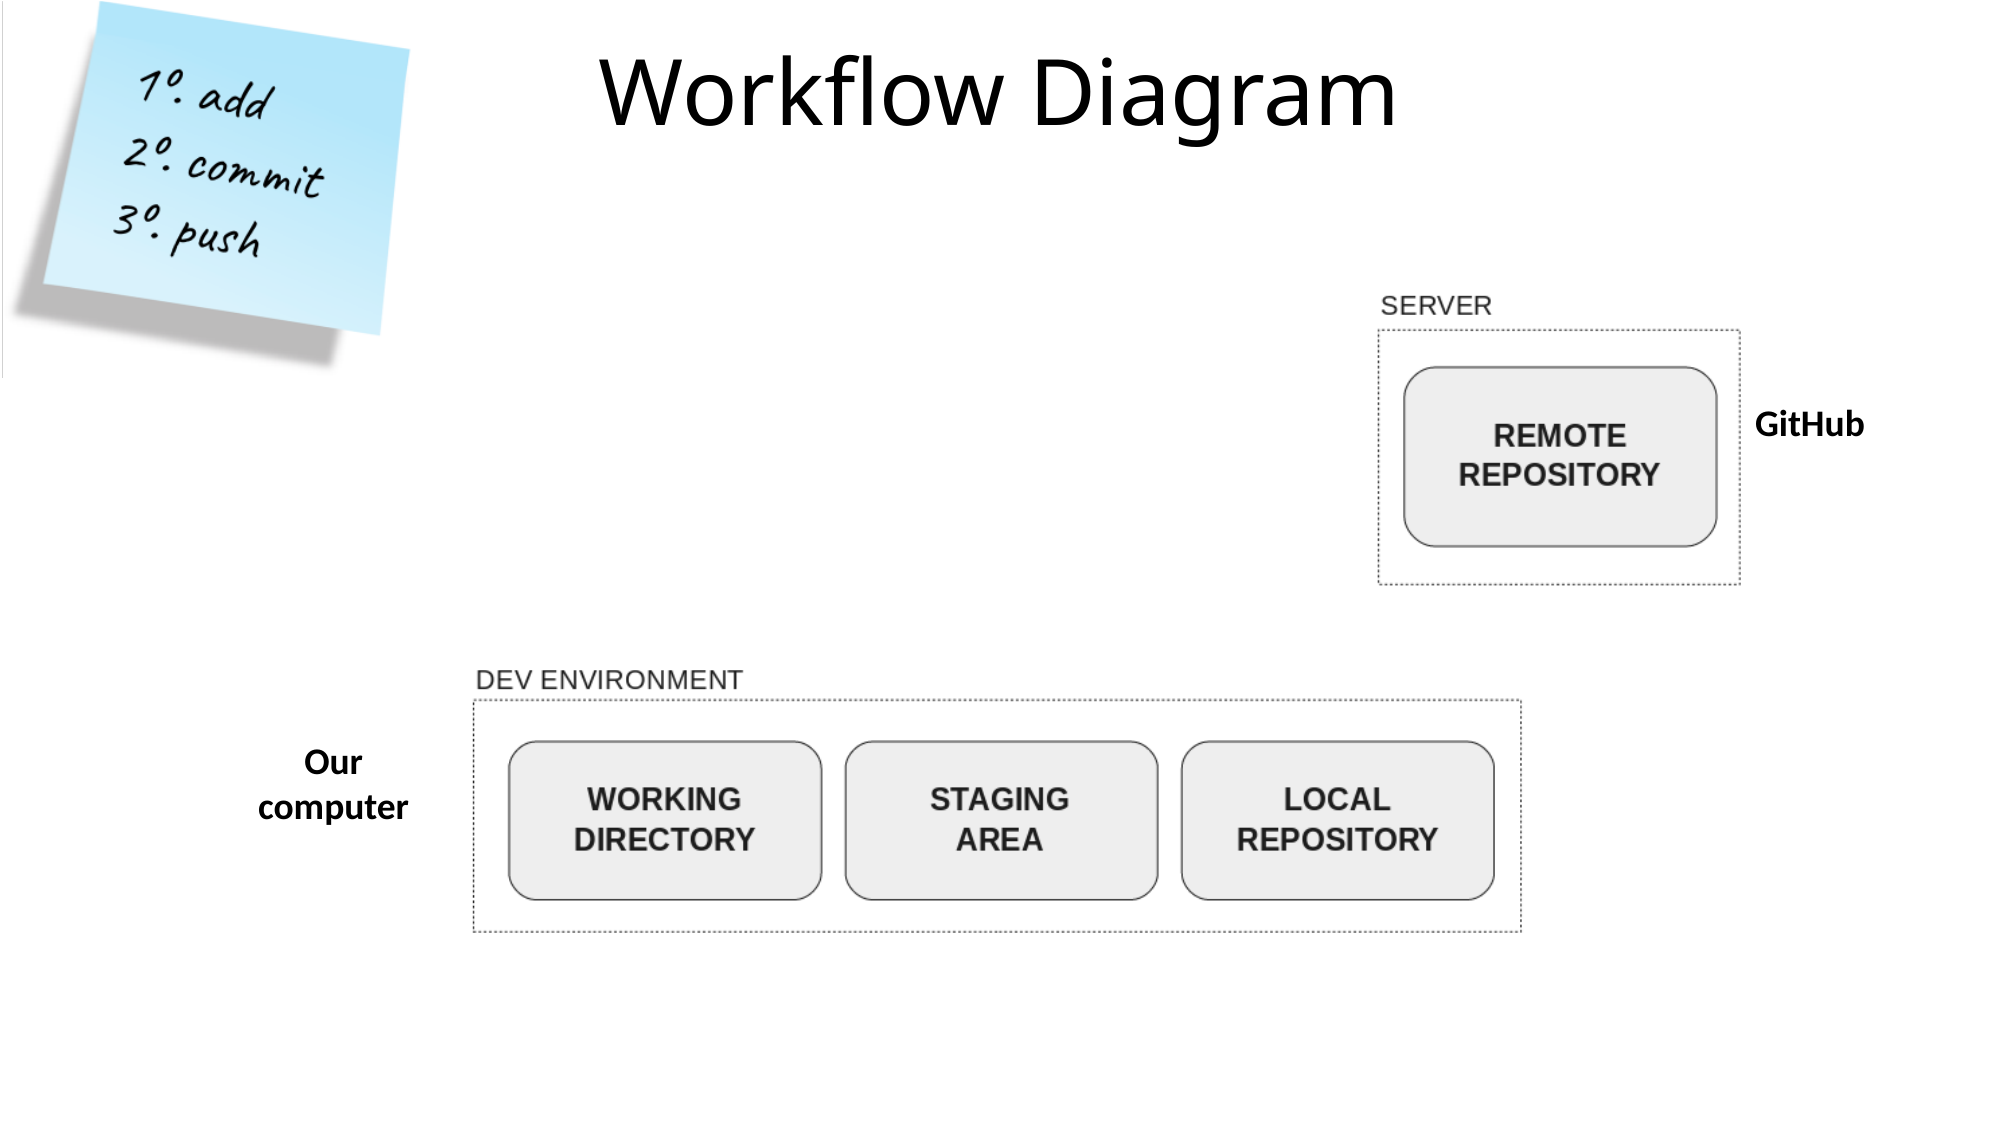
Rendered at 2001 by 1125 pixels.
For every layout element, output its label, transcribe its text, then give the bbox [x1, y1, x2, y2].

picture [0, 1, 413, 378]
title Workflow Diagram [137, 0, 1863, 205]
text_box Our computer [229, 729, 438, 835]
picture [464, 284, 1749, 941]
text_box GitHub [1749, 391, 1915, 451]
